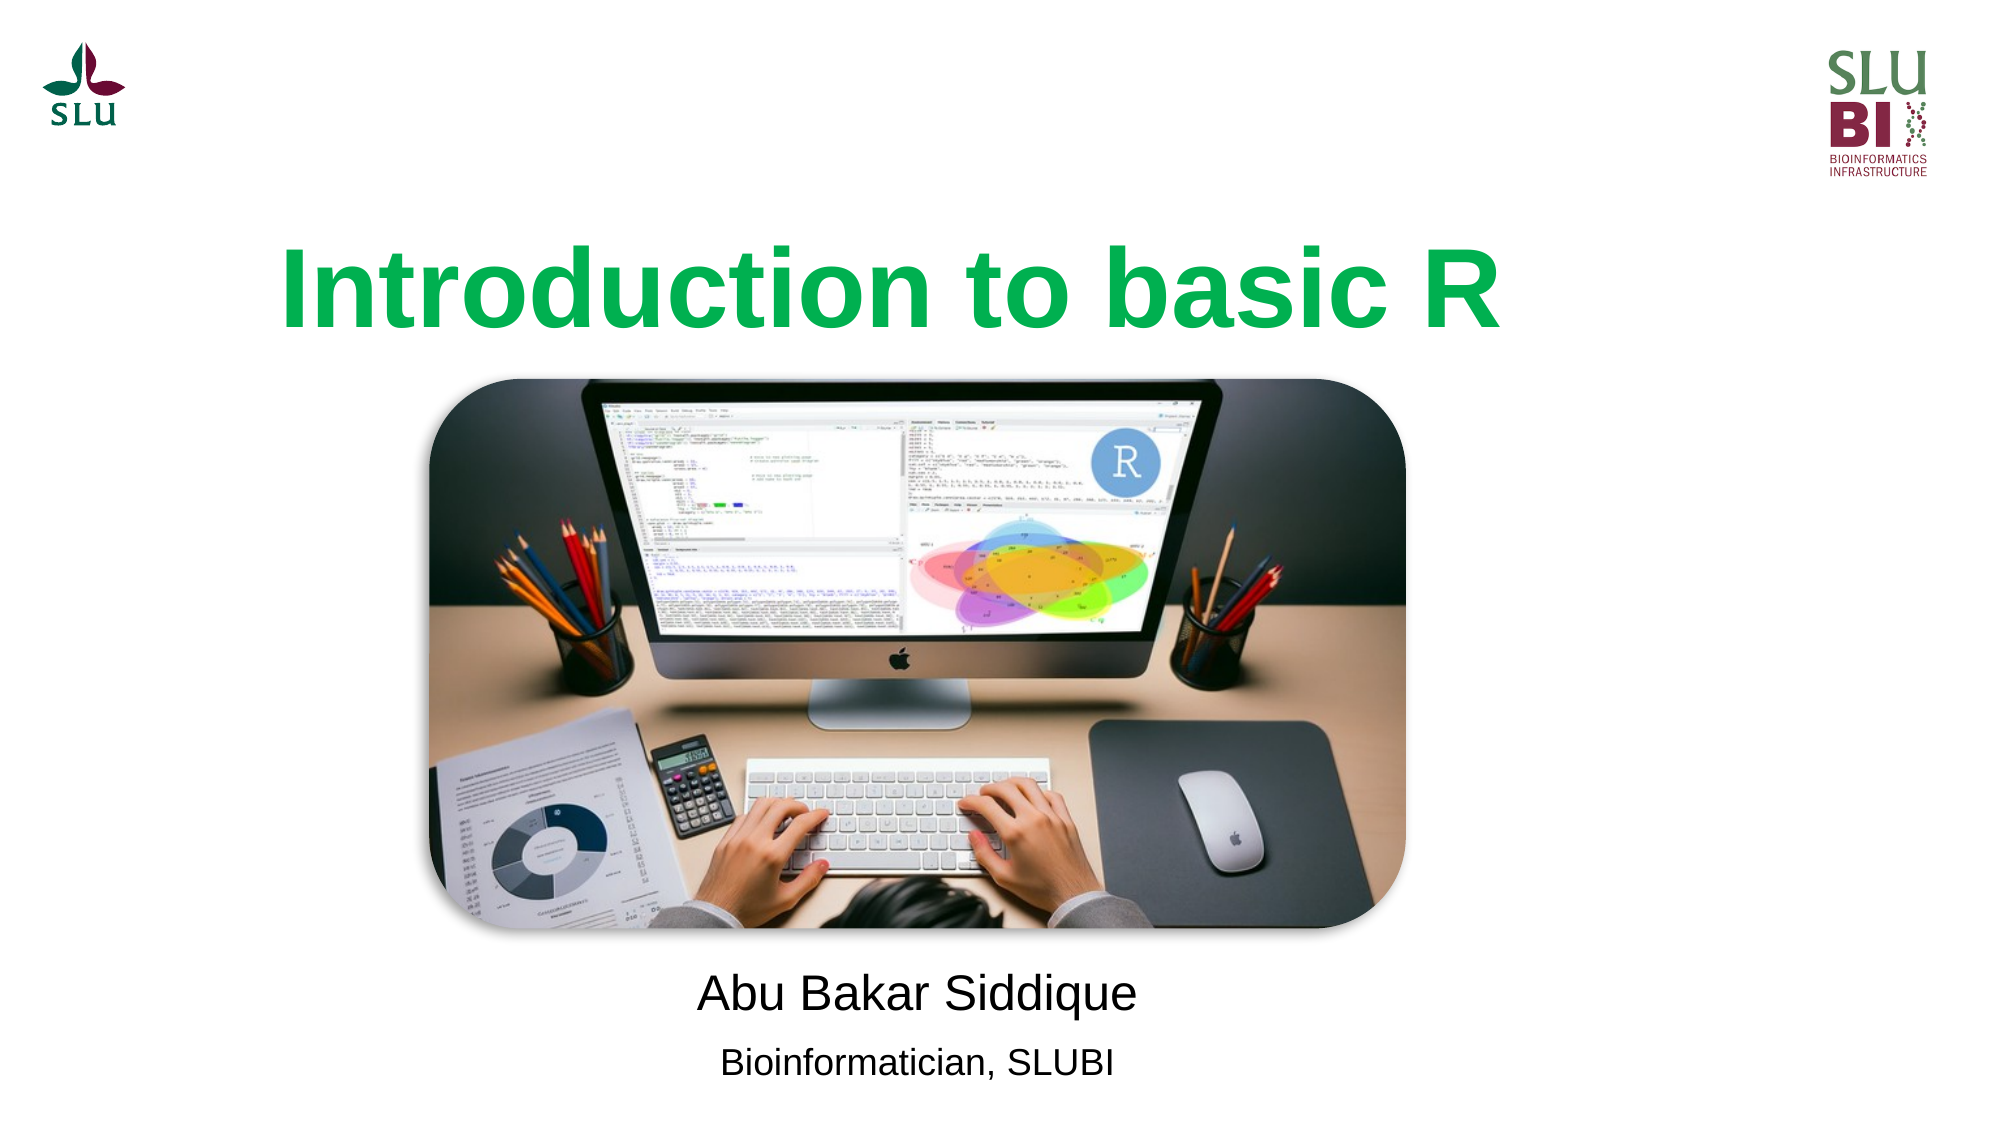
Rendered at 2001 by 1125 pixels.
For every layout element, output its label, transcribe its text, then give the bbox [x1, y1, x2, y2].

picture [429, 378, 1406, 929]
picture [1797, 39, 2000, 1125]
title Introduction to basic R [28, 43, 1755, 350]
text_box Abu Bakar Siddique Bioinformatician, SLUBI [580, 957, 1255, 1108]
